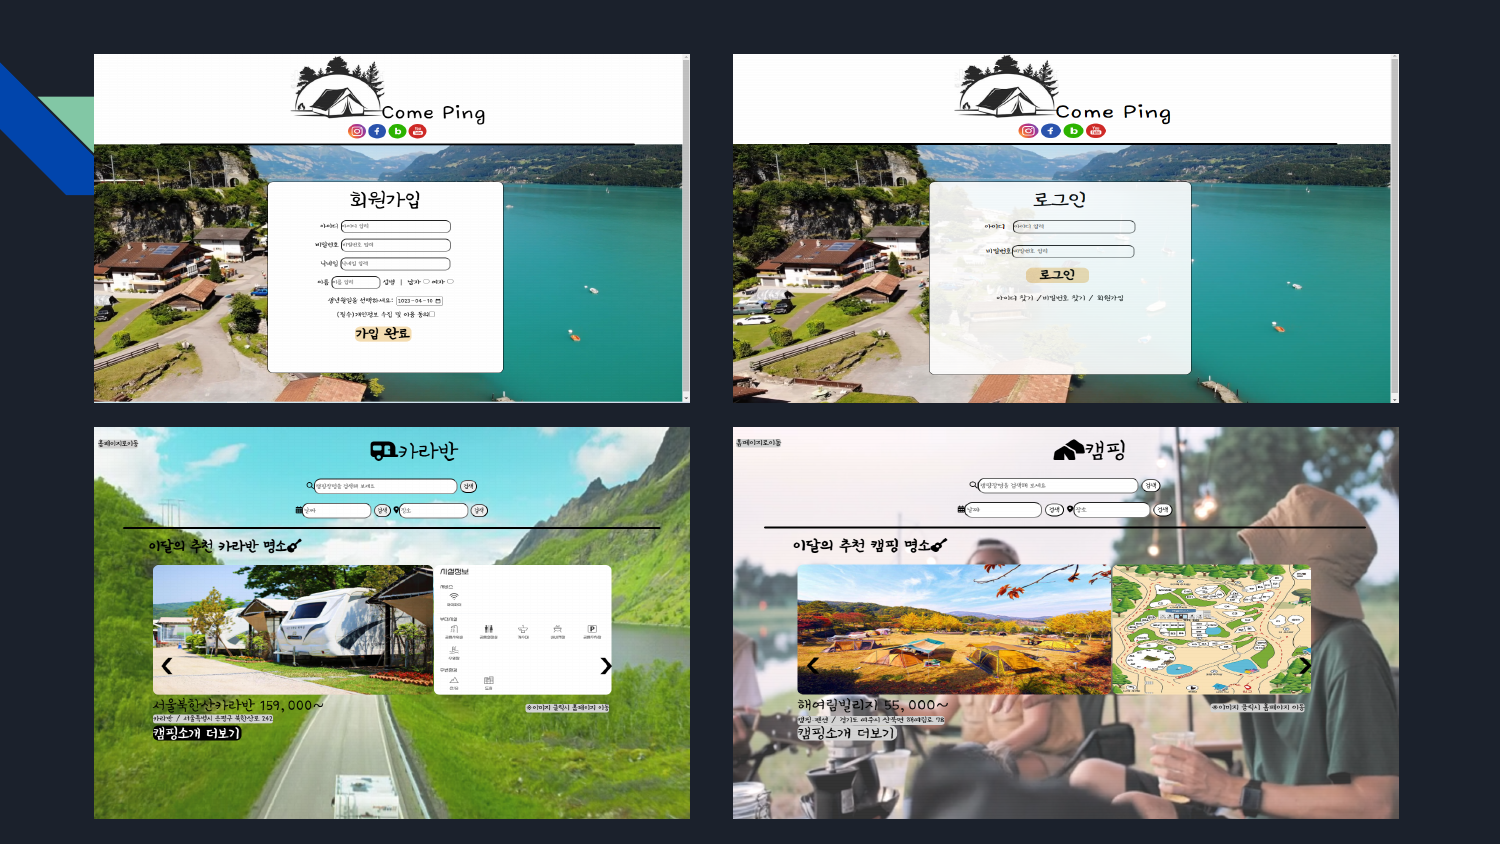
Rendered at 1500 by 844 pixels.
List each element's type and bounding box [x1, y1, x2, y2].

picture [93, 427, 690, 820]
picture [93, 54, 690, 404]
picture [733, 427, 1399, 820]
picture [733, 54, 1399, 404]
